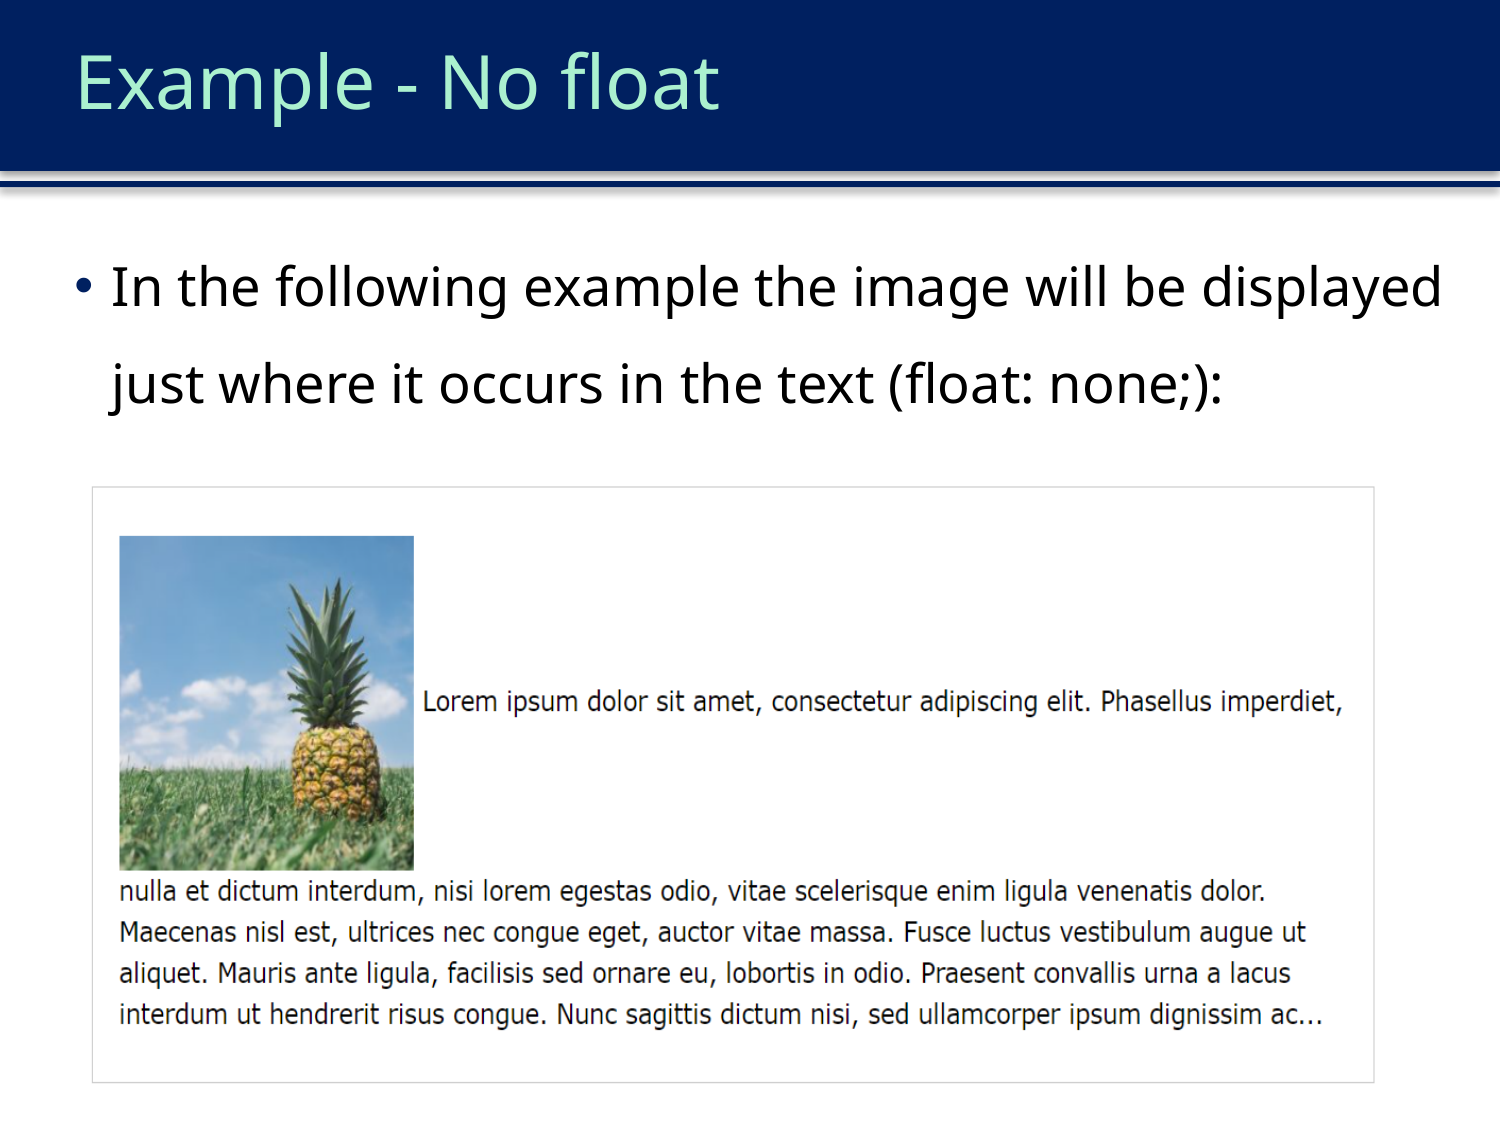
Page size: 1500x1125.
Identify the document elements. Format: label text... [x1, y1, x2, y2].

title Example - No float [59, 0, 1500, 171]
picture [77, 472, 1399, 1099]
list In the following example the image will be displayed just where it occurs in the text (float: none;): [59, 212, 1468, 1099]
